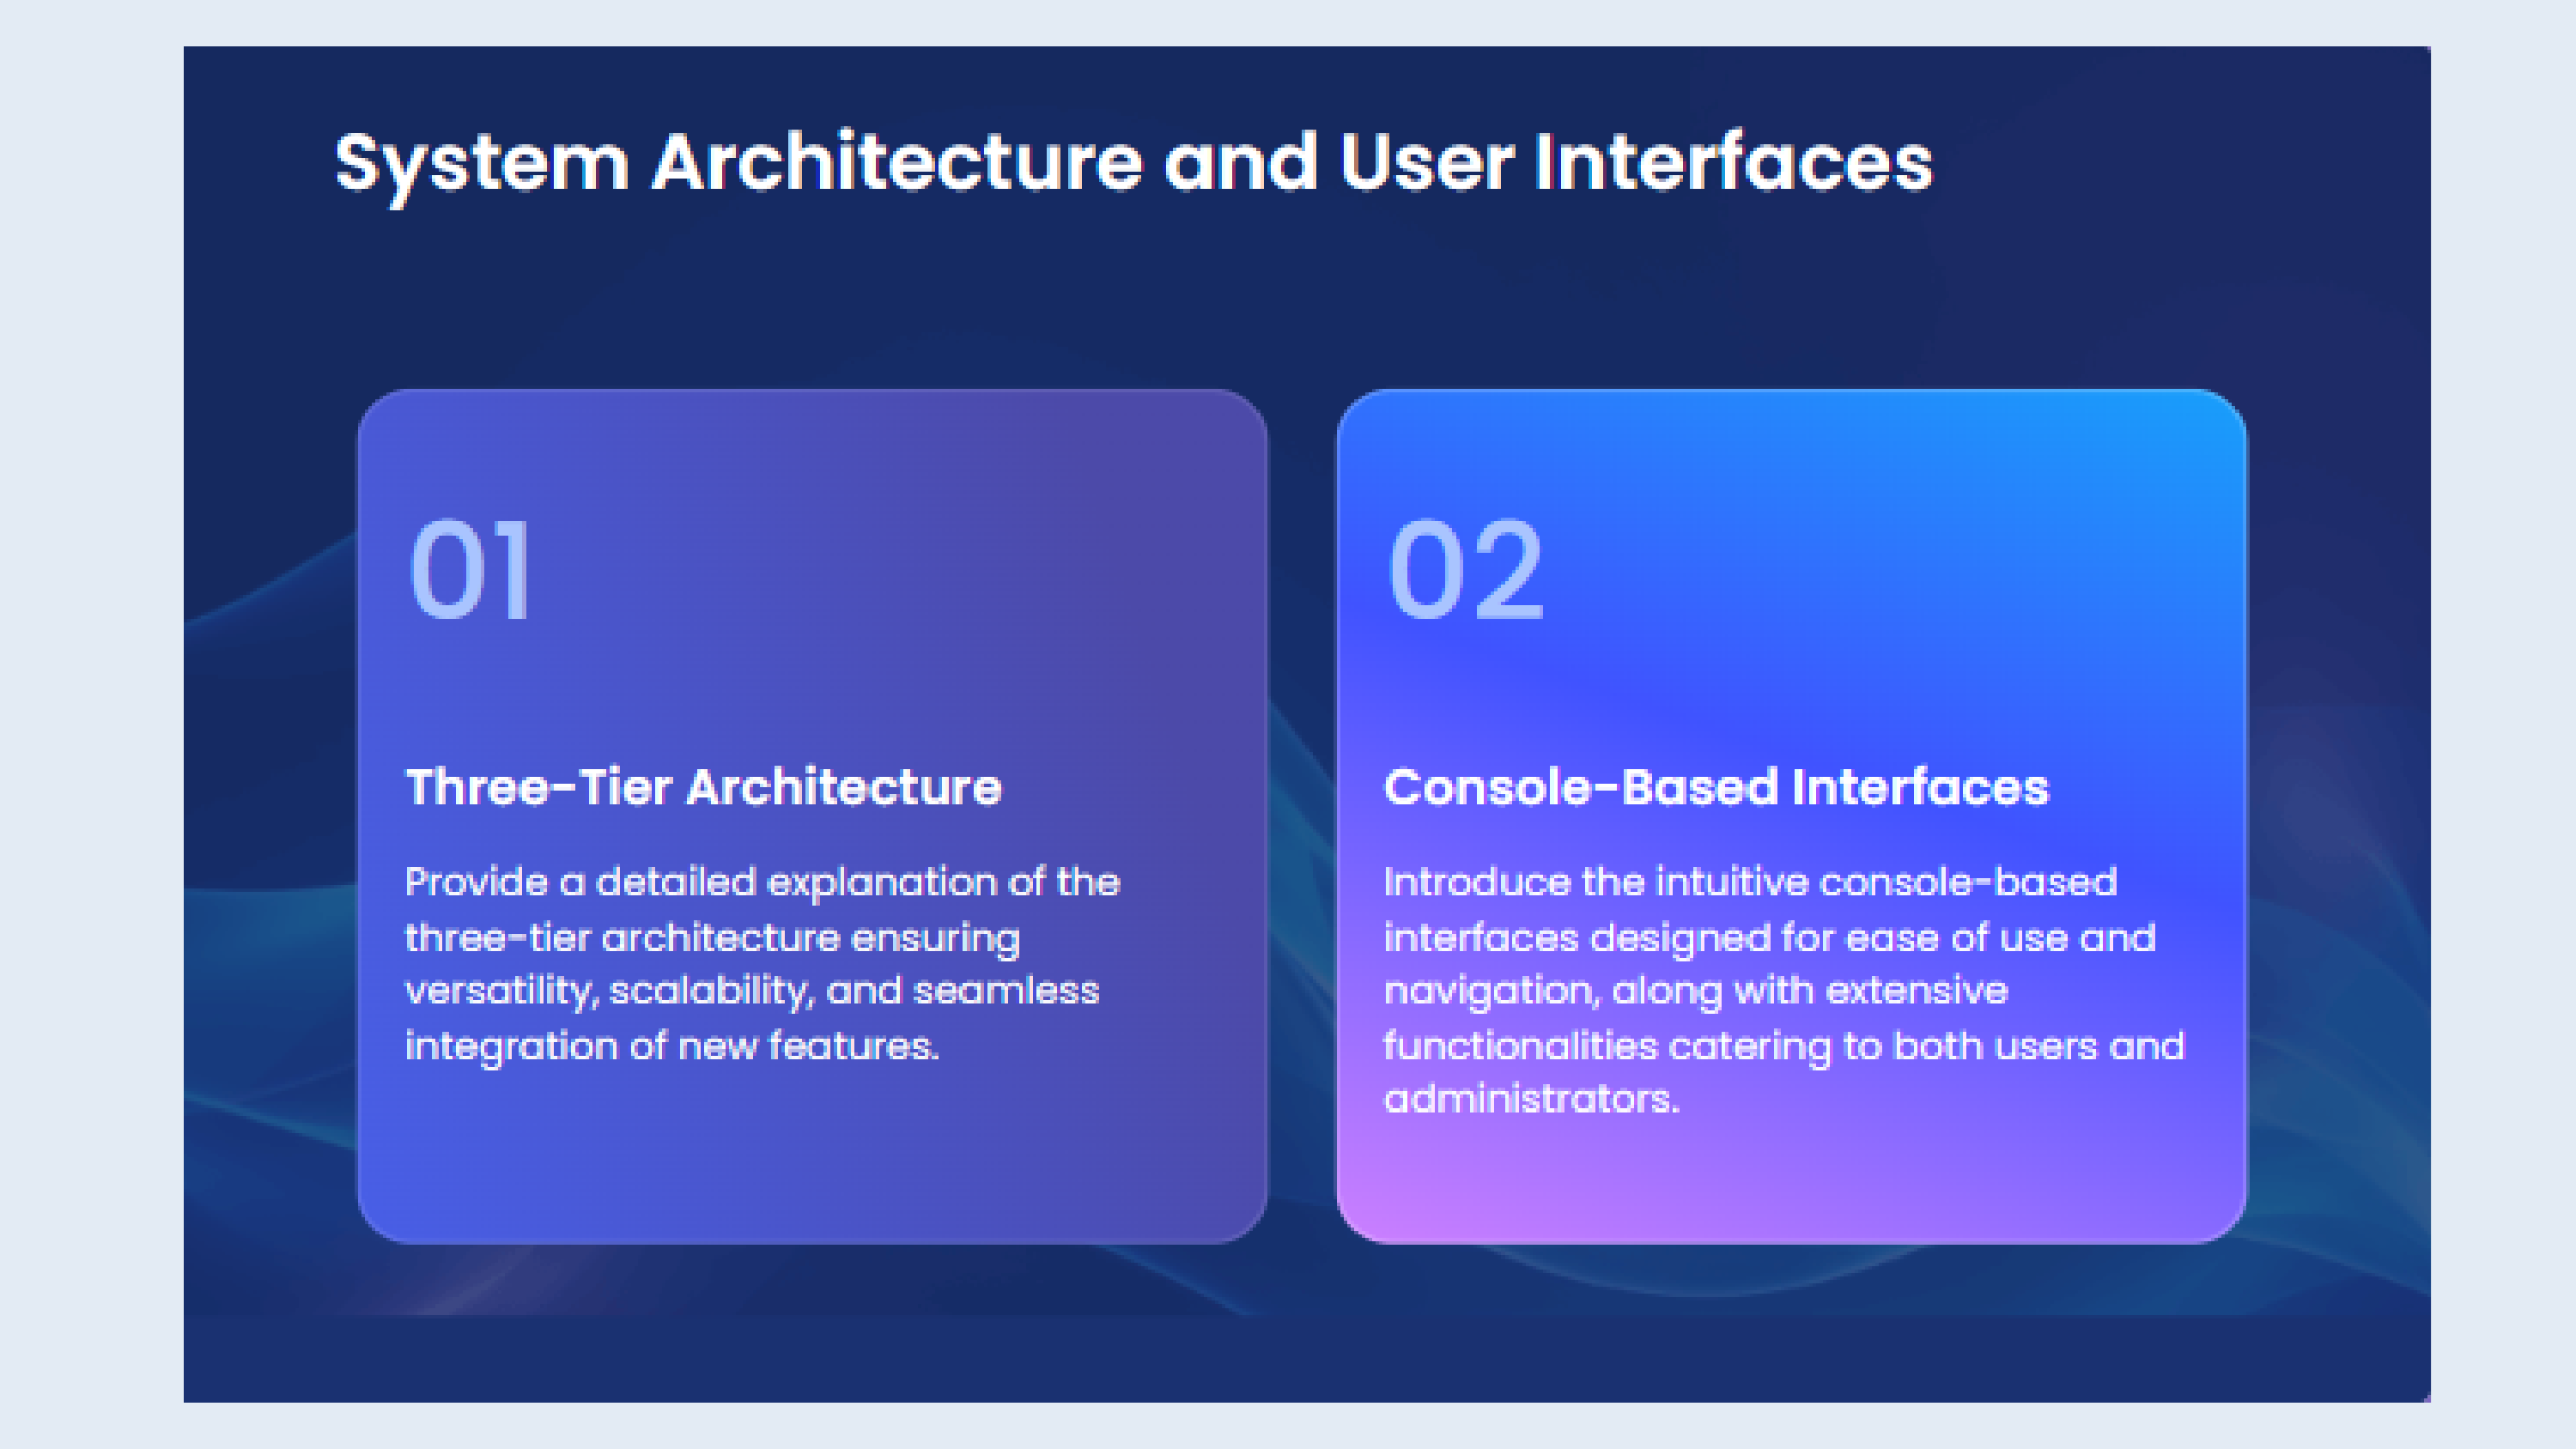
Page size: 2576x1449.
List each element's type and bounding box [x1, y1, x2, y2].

text_box [183, 45, 2432, 1403]
